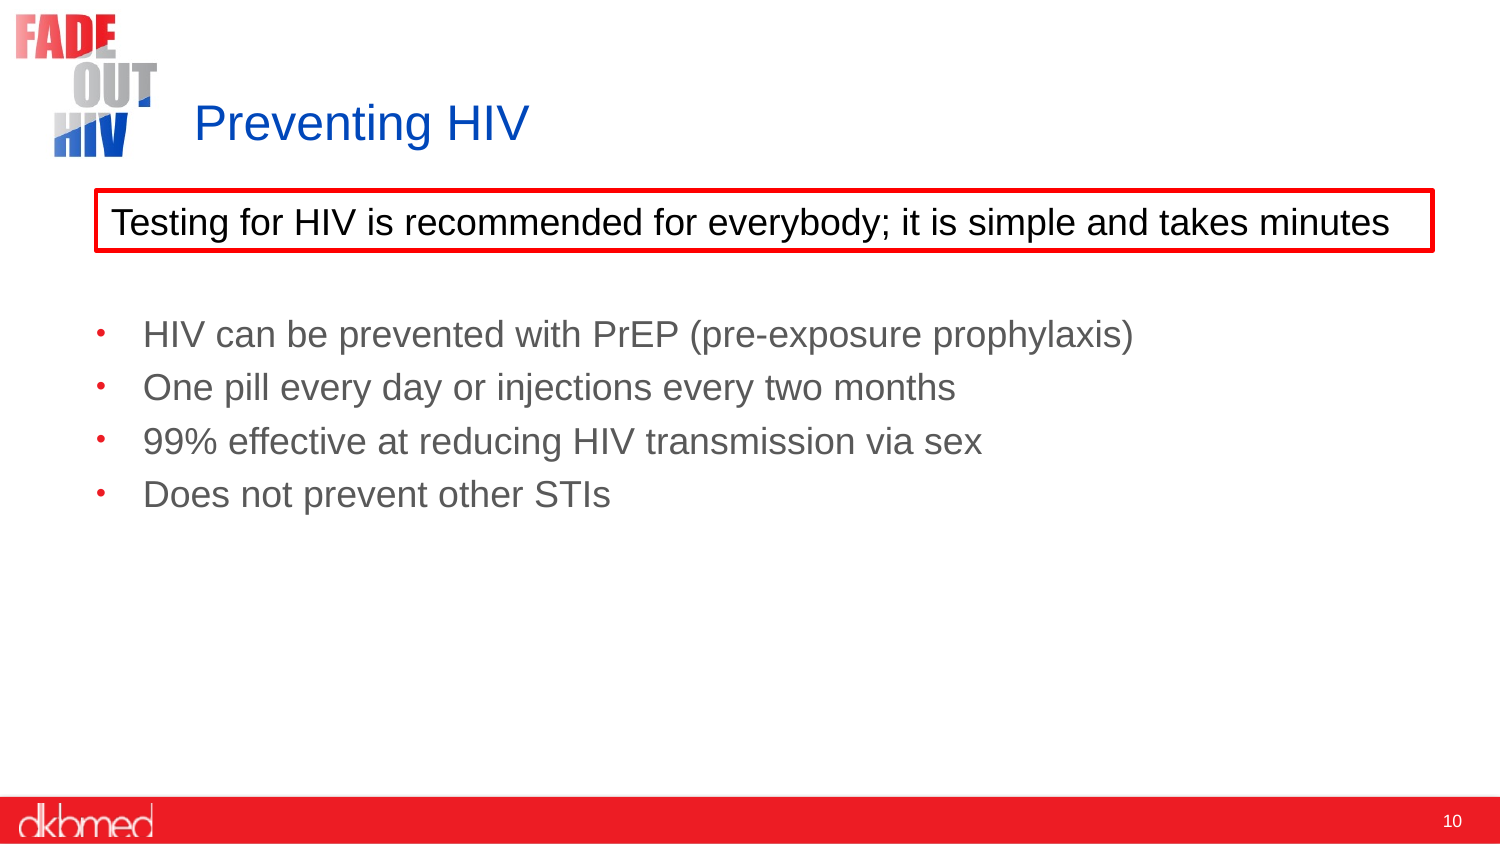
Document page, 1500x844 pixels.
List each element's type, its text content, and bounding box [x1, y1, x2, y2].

list HIV can be prevented with PrEP (pre-exposure prophylaxis) One pill every day or injections every two months 99% effective at reducing HIV transmission via sex Does not prevent other STIs [95, 300, 1433, 844]
text_box Testing for HIV is recommended for everybody; it is simple and takes minutes [95, 190, 1433, 251]
slide_number 10 [1404, 796, 1463, 844]
title Preventing HIV [193, 40, 1215, 158]
picture [10, 9, 162, 160]
